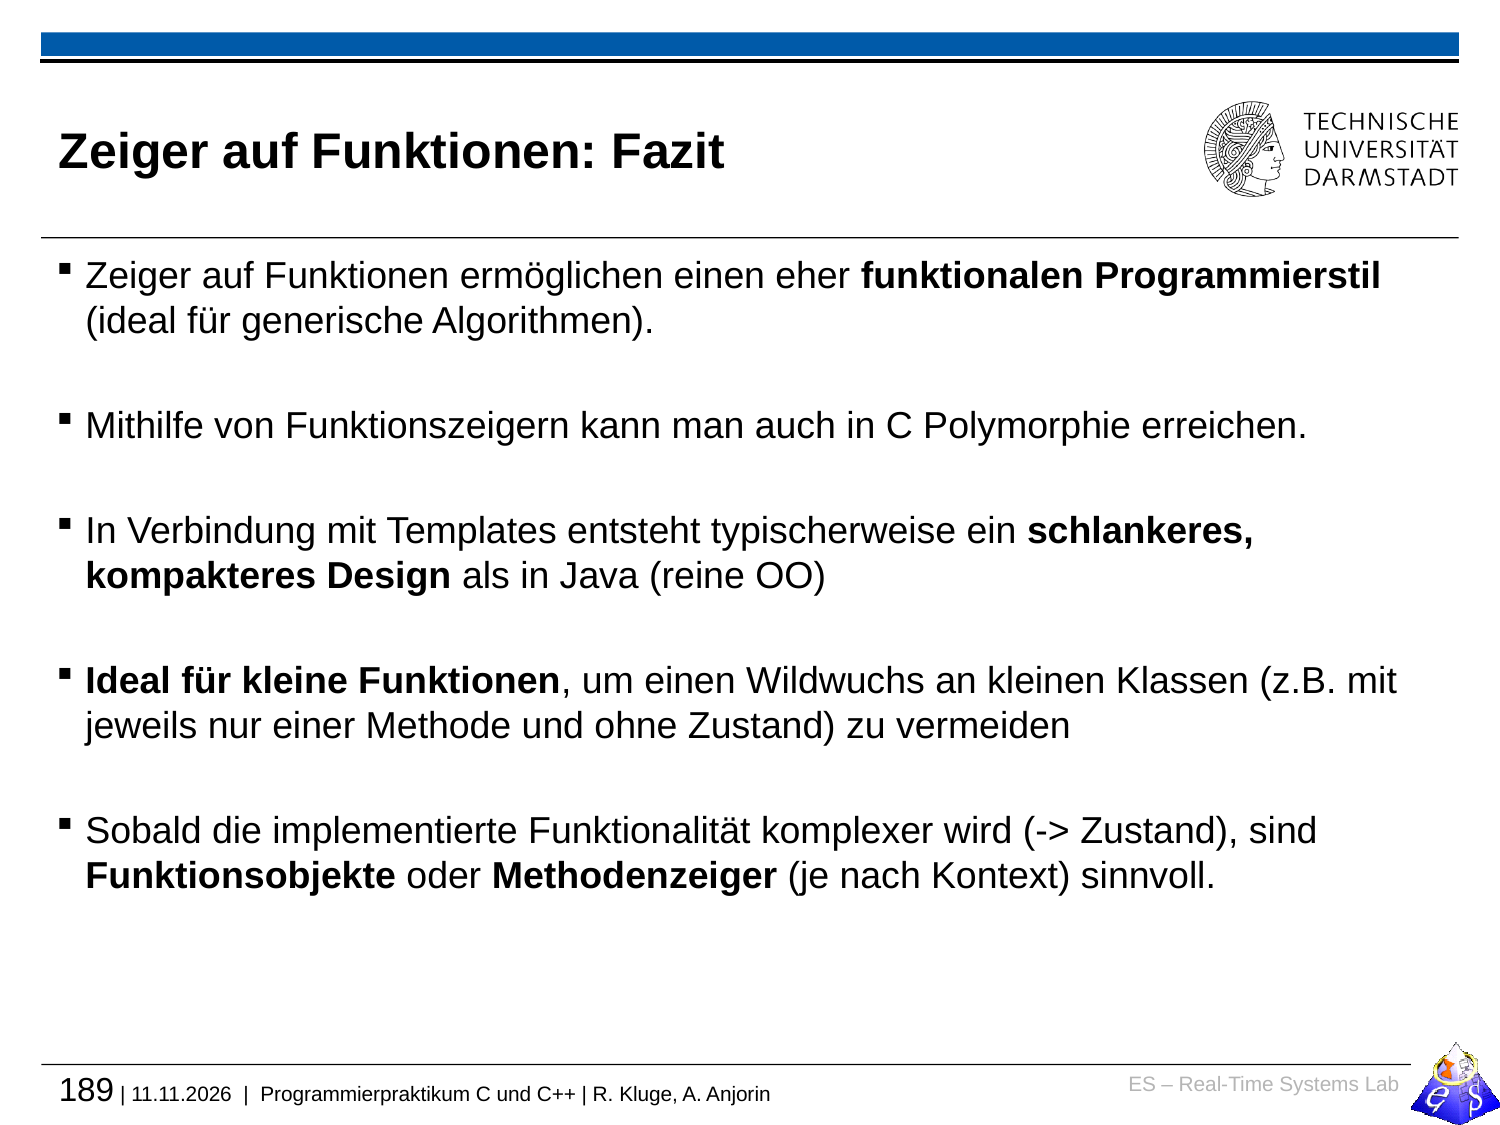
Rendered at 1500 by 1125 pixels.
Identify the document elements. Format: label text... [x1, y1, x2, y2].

title Zeiger auf Funktionen: Fazit [58, 80, 1187, 218]
picture [1187, 84, 1483, 214]
list Zeiger auf Funktionen ermöglichen einen eher funktionalen Programmierstil (ideal für generische Algorithmen). Mithilfe von Funktionszeigern kann man auch in C Polymorphie erreichen. In Verbindung mit Templates entsteht typischerweise ein schlankeres, kompakteres Design als in Java (reine OO) Ideal für kleine Funktionen, um einen Wildwuchs an kleinen Klassen (z.B. mit jeweils nur einer Methode und ohne Zustand) zu vermeiden Sobald die implementierte Funktionalität komplexer wird (-> Zustand), sind Funktionsobjekte oder Methodenzeiger (je nach Kontext) sinnvoll. [41, 243, 1459, 1059]
picture [1411, 1041, 1500, 1125]
